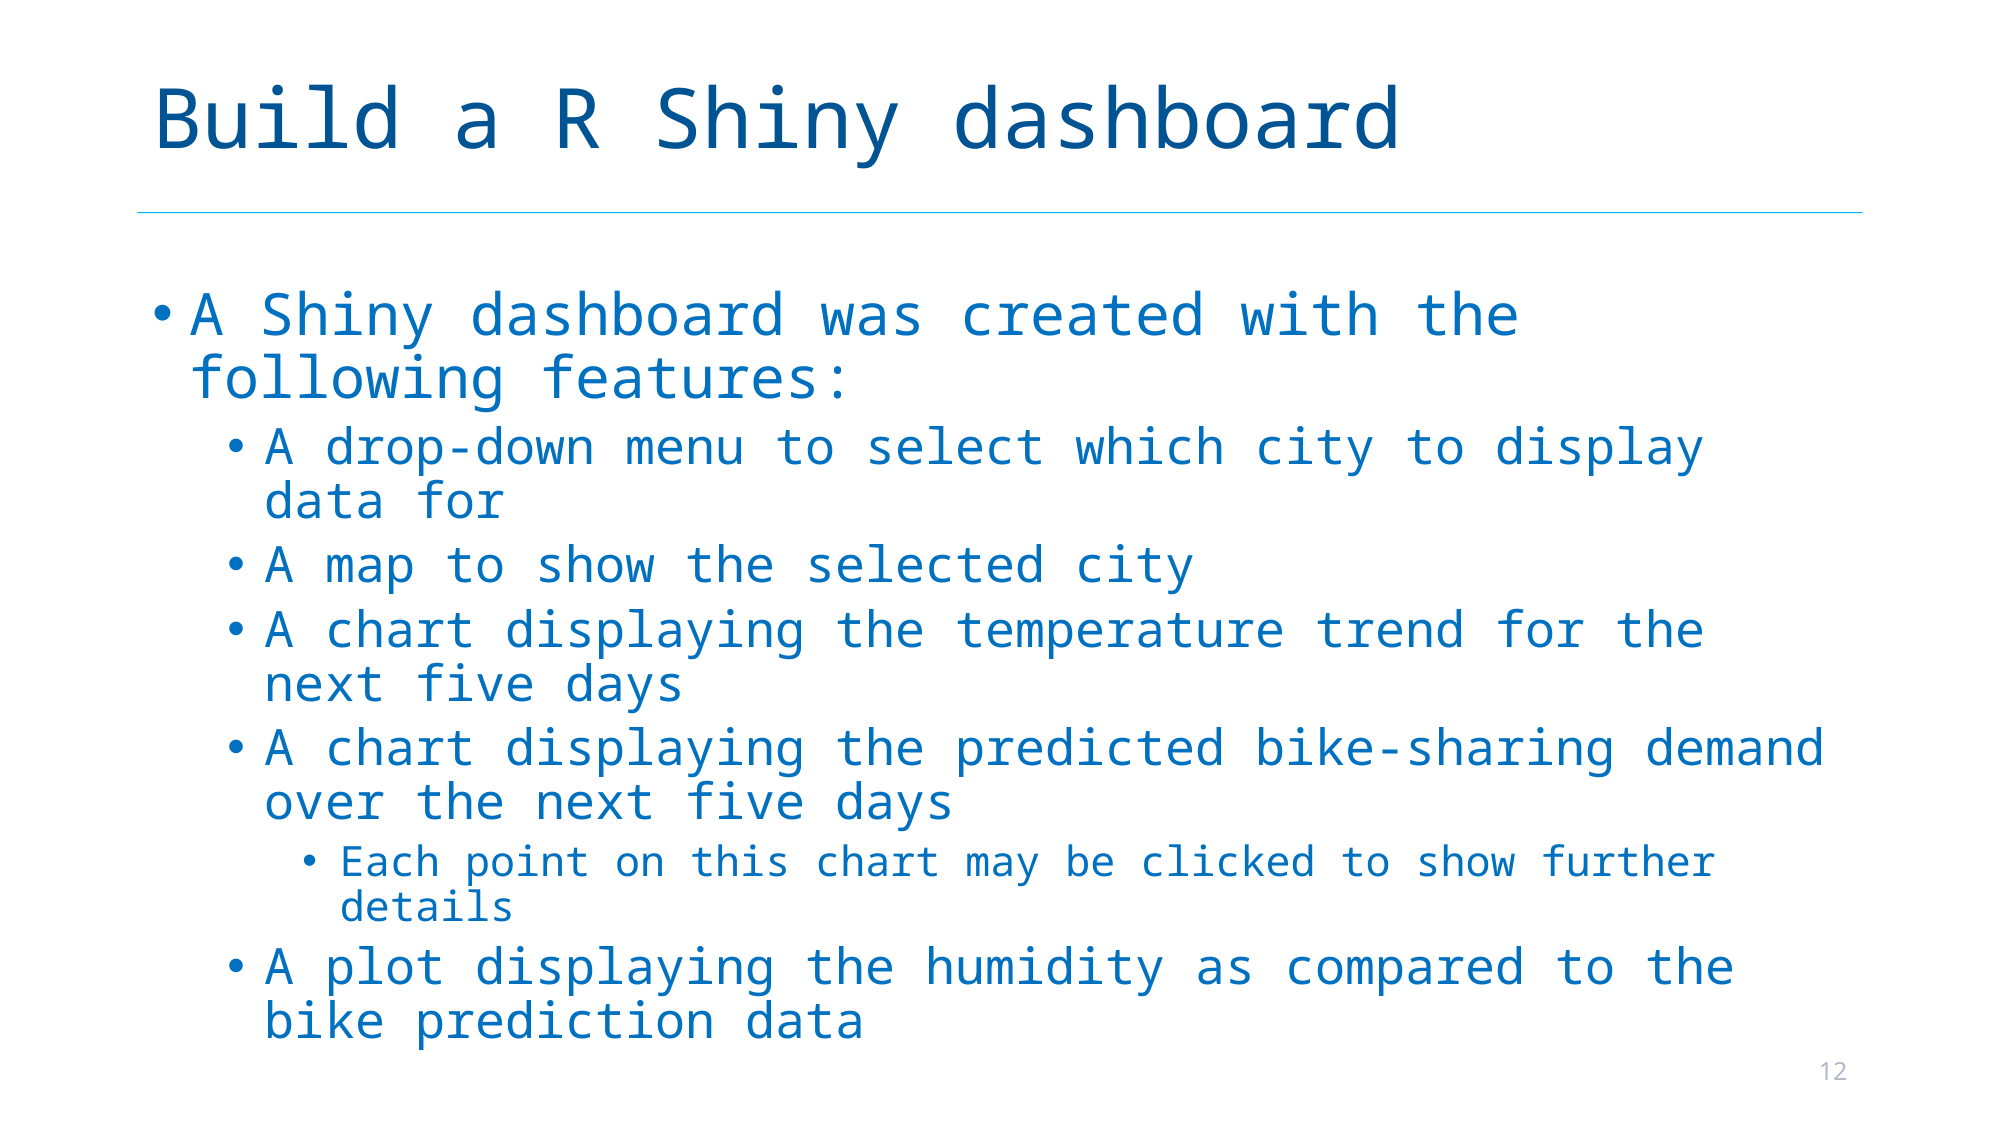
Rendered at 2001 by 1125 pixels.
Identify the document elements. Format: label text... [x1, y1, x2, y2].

slide_number 12 [1412, 1042, 1863, 1103]
title Build a R Shiny dashboard [137, 13, 1863, 231]
list A Shiny dashboard was created with the following features: A drop-down menu to select which city to display data for A map to show the selected city A chart displaying the temperature trend for the next five days A chart displaying the predicted bike-sharing demand over the next five days Each point on this chart may be clicked to show further details A plot displaying the humidity as compared to the bike prediction data [137, 277, 1863, 992]
